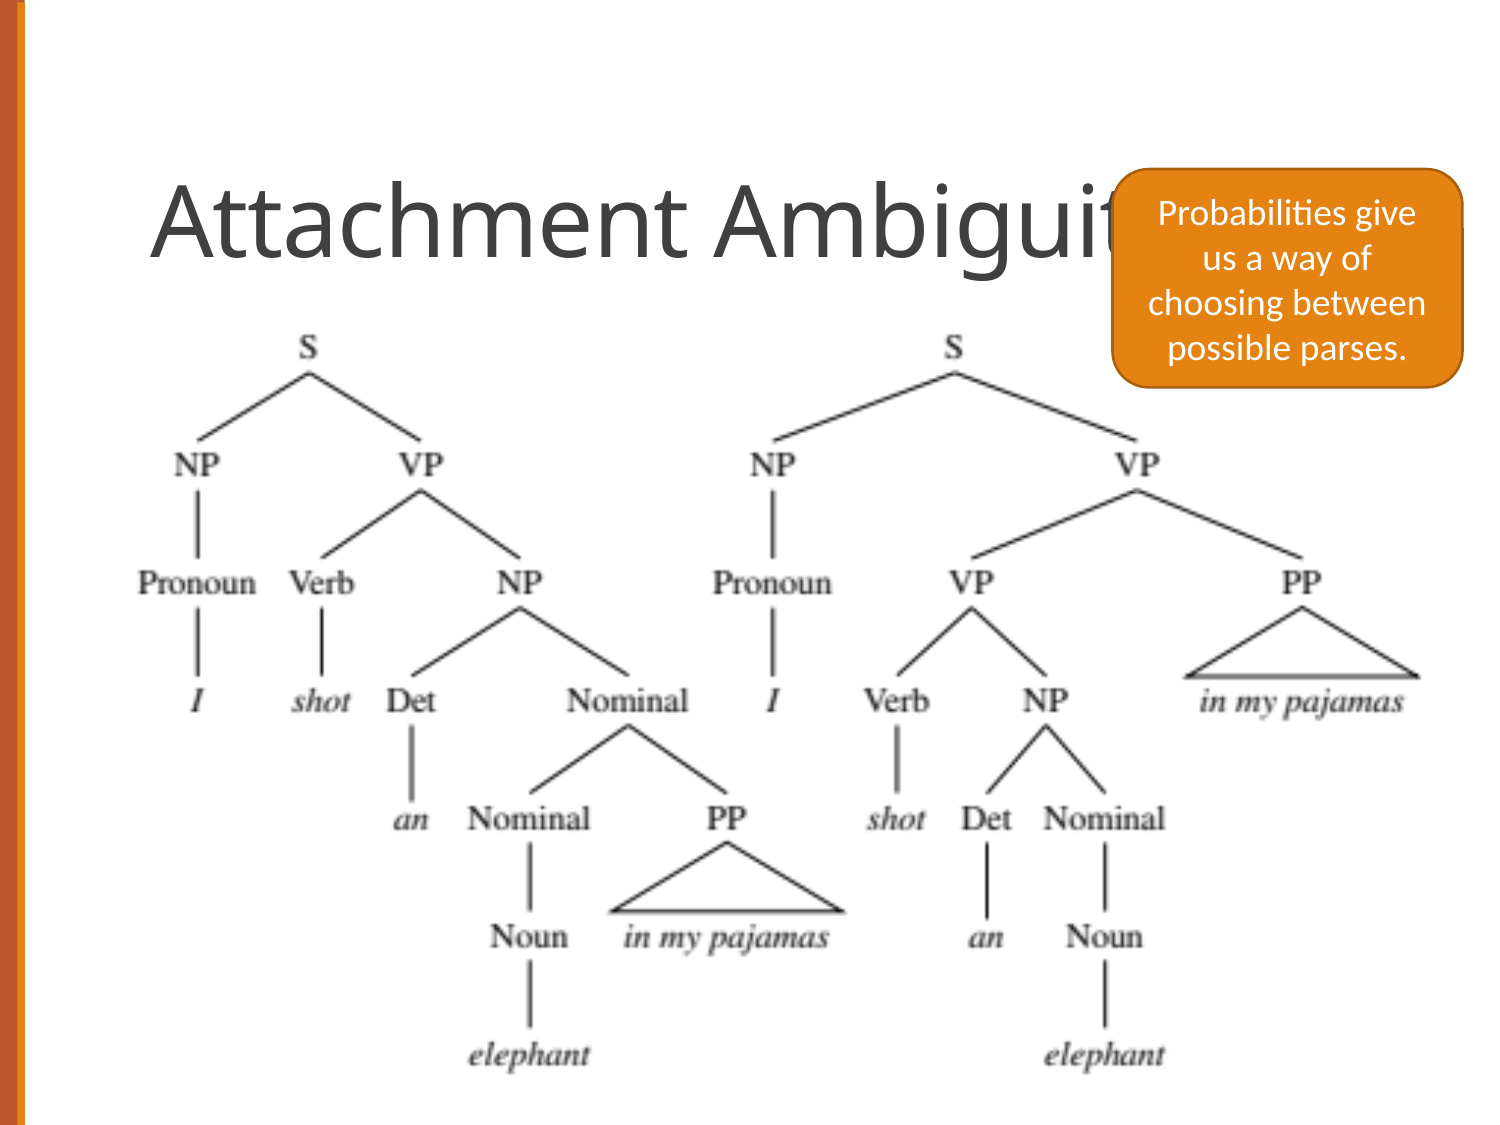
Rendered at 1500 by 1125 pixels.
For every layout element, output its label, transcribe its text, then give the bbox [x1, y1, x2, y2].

title Attachment Ambiguity [135, 47, 1373, 285]
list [129, 324, 1422, 1079]
text_box Probabilities give us a way of choosing between possible parses. [1111, 167, 1464, 389]
